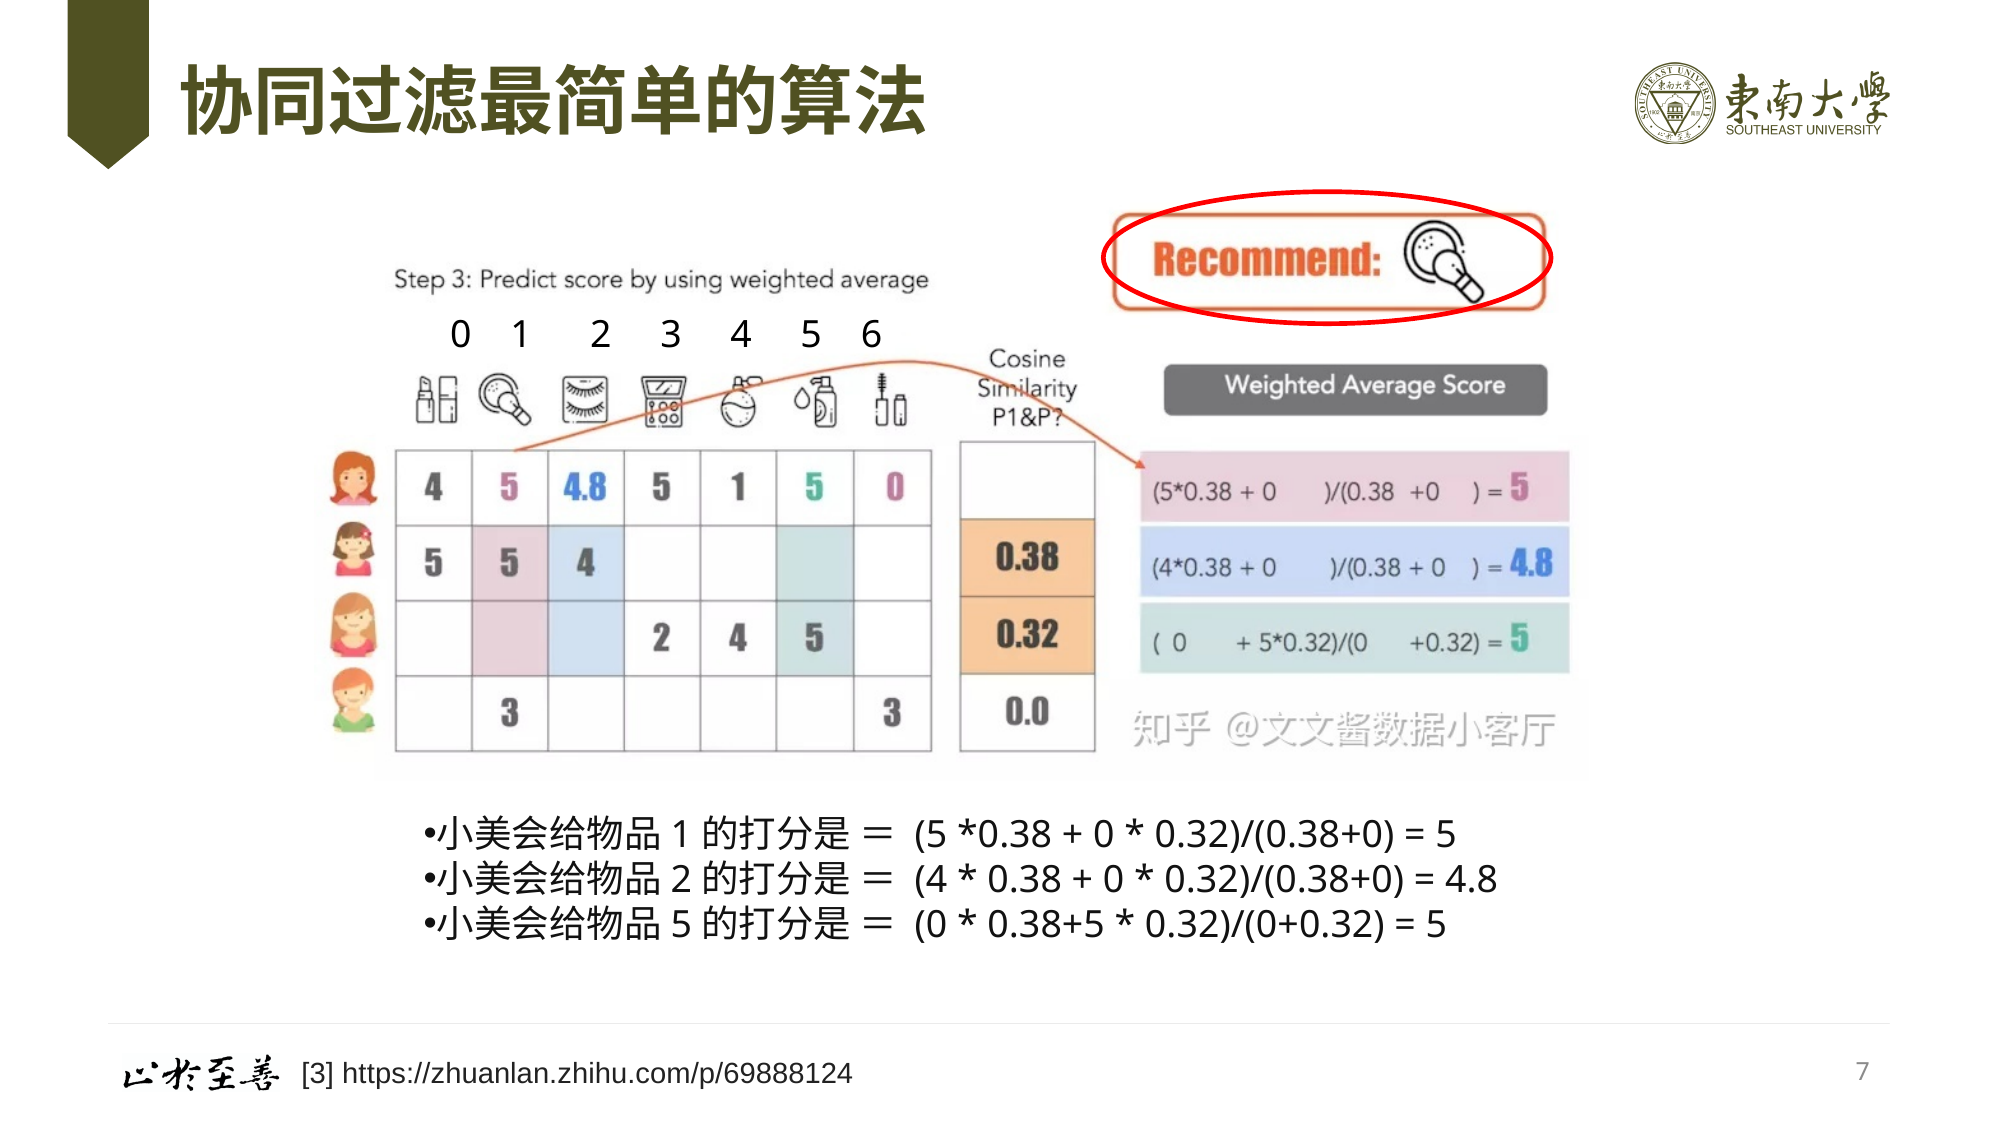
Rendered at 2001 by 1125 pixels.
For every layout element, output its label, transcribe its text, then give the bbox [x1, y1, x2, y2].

title 协同过滤最简单的算法 [178, 39, 1519, 169]
text_box [3] https://zhuanlan.zhihu.com/p/69888124 [286, 1047, 870, 1098]
picture [122, 1053, 280, 1092]
slide_number 7 [1434, 1042, 1885, 1103]
text_box 小美会给物品1的打分是 ＝ (5 *0.38 + 0 * 0.32)/(0.38+0) = 5 小美会给物品2的打分是 ＝ (4 * 0.38 + 0 * 0.32)/(0.38+0) = 4.8 小美会给物品5的打分是 ＝ (0 * 0.38+5 * 0.32)/(0+0.32) = 5 [408, 802, 1514, 952]
picture [314, 170, 1589, 782]
